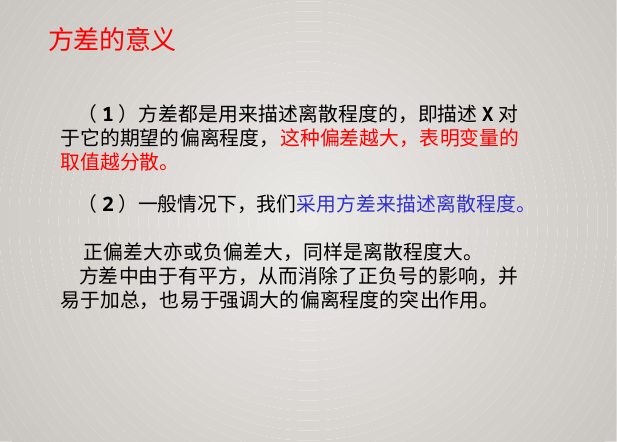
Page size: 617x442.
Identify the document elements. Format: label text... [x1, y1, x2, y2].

text_box  （2）一般情况下，我们采用方差来描述离散程度。 正偏差大亦或负偏差大，同样是离散程度大。 方差中由于有平方，从而消除了正负号的影响，并易于加总，也易于强调大的偏离程度的突出作用。 [60, 190, 535, 312]
text_box  （1）方差都是用来描述离散程度的，即描述X对于它的期望的偏离程度，这种偏差越大，表明变量的取值越分散。 [60, 101, 535, 174]
text_box 方差的意义 [48, 29, 216, 55]
